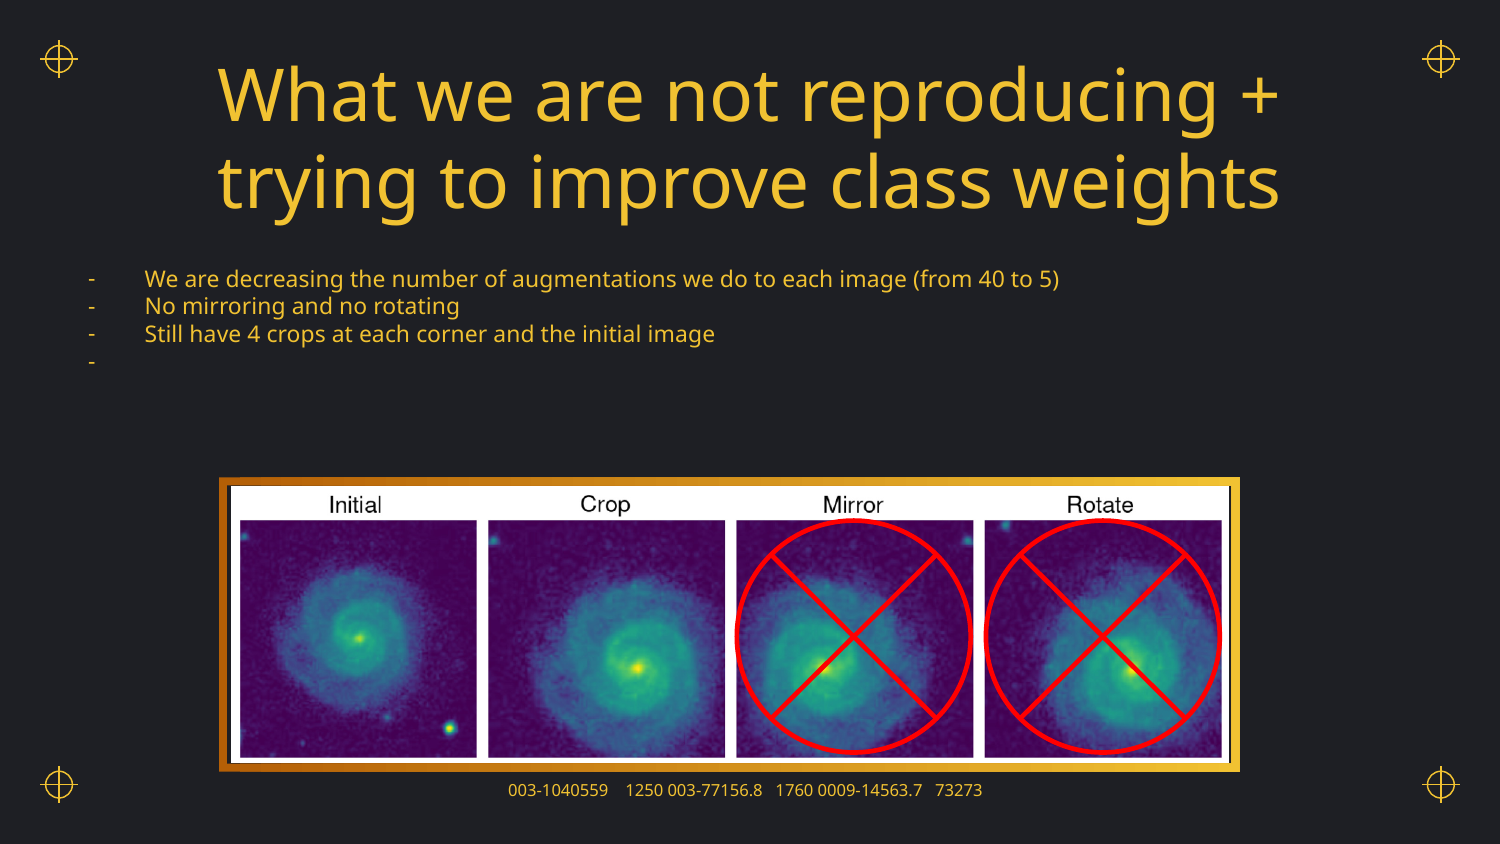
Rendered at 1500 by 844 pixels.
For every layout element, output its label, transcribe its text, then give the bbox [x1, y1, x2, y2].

picture [231, 486, 1229, 763]
text_box [218, 477, 1240, 772]
title What we are not reproducing + trying to improve class weights [118, 88, 1382, 183]
text_box We are decreasing the number of augmentations we do to each image (from 40 to 5) No mirroring and no rotating Still have 4 crops at each corner and the initial image [54, 249, 1355, 390]
